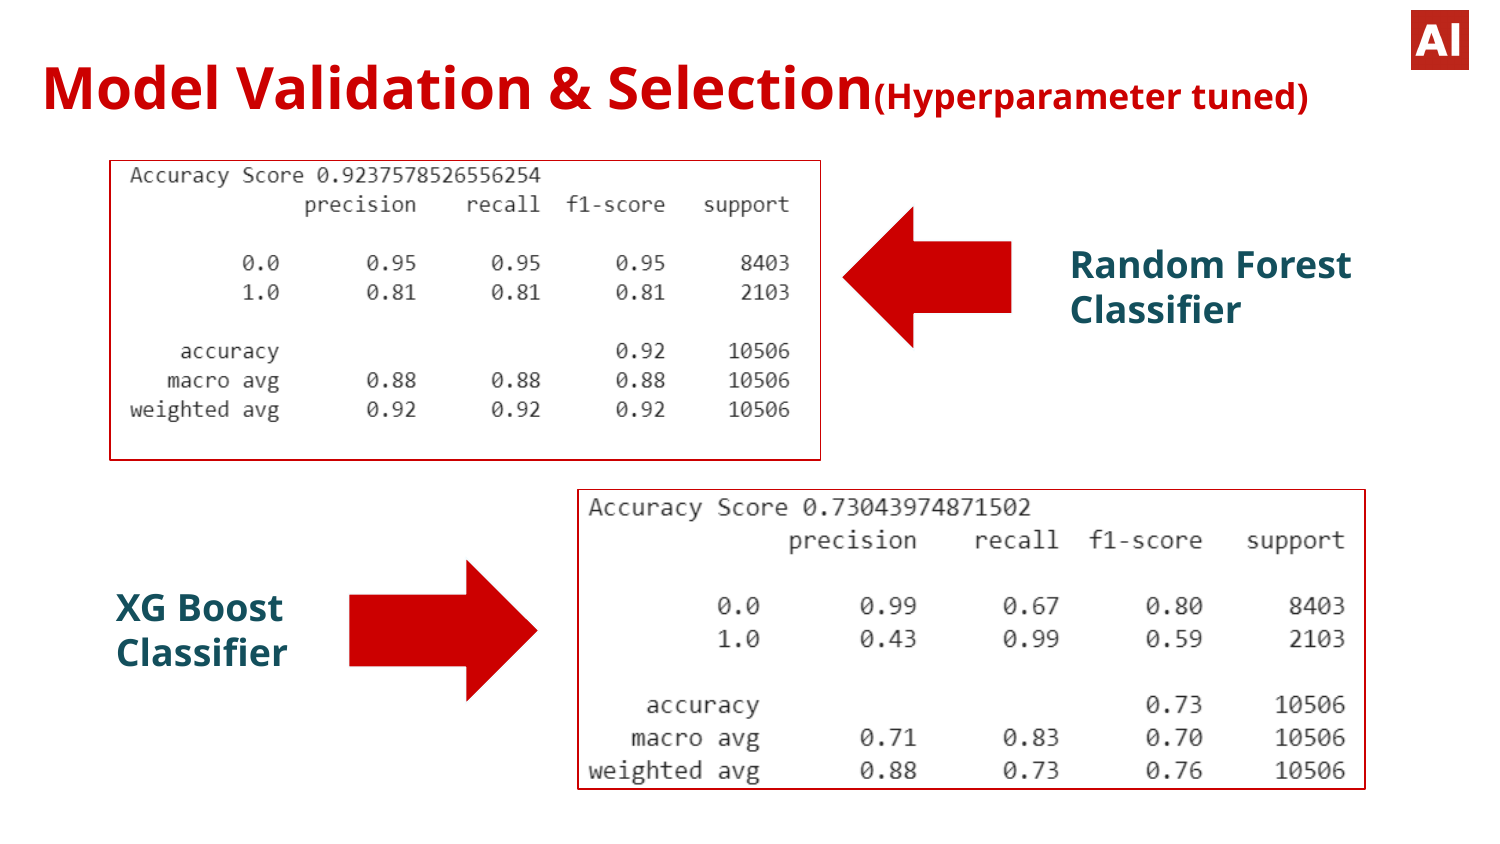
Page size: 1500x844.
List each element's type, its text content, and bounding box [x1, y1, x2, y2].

picture [578, 490, 1365, 789]
picture [1411, 10, 1469, 70]
text_box XG Boost Classifier [100, 568, 376, 693]
text_box [841, 204, 1013, 351]
picture [110, 160, 821, 460]
text_box Random Forest Classifier [1054, 225, 1410, 329]
title Model Validation & Selection(Hyperparameter tuned) [26, 36, 1425, 131]
text_box [348, 557, 539, 704]
